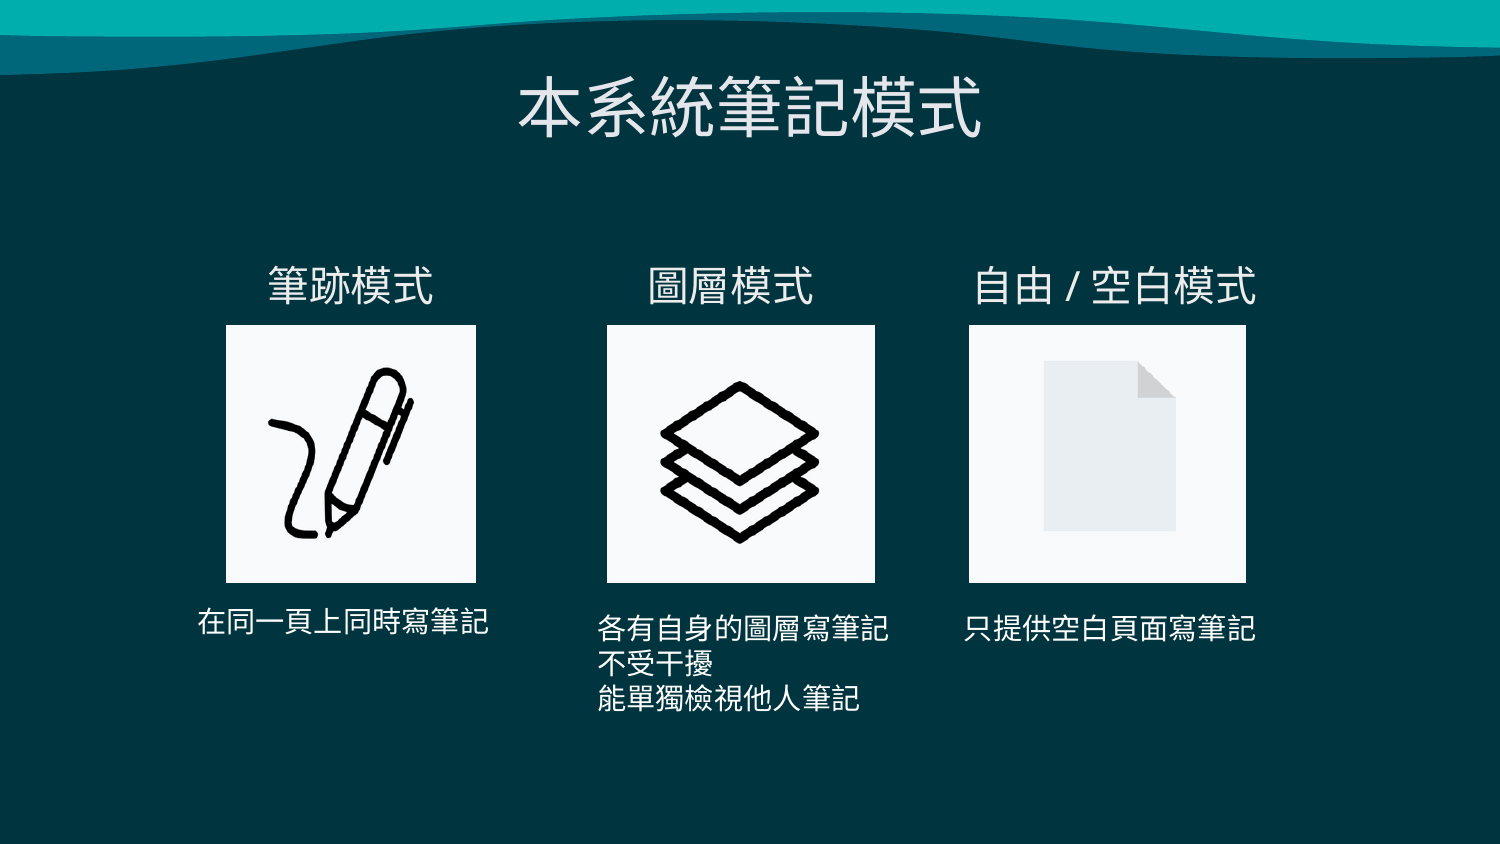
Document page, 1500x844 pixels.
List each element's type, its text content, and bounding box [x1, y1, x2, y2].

list 在同一頁上同時寫筆記 [156, 588, 544, 756]
text_box 只提供空白頁面寫筆記 [922, 594, 1329, 763]
title 本系統筆記模式 [116, 50, 1383, 152]
text_box 各有自身的圖層寫筆記 不受干擾 能單獨檢視他人筆記 [556, 594, 922, 763]
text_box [206, 231, 1263, 583]
